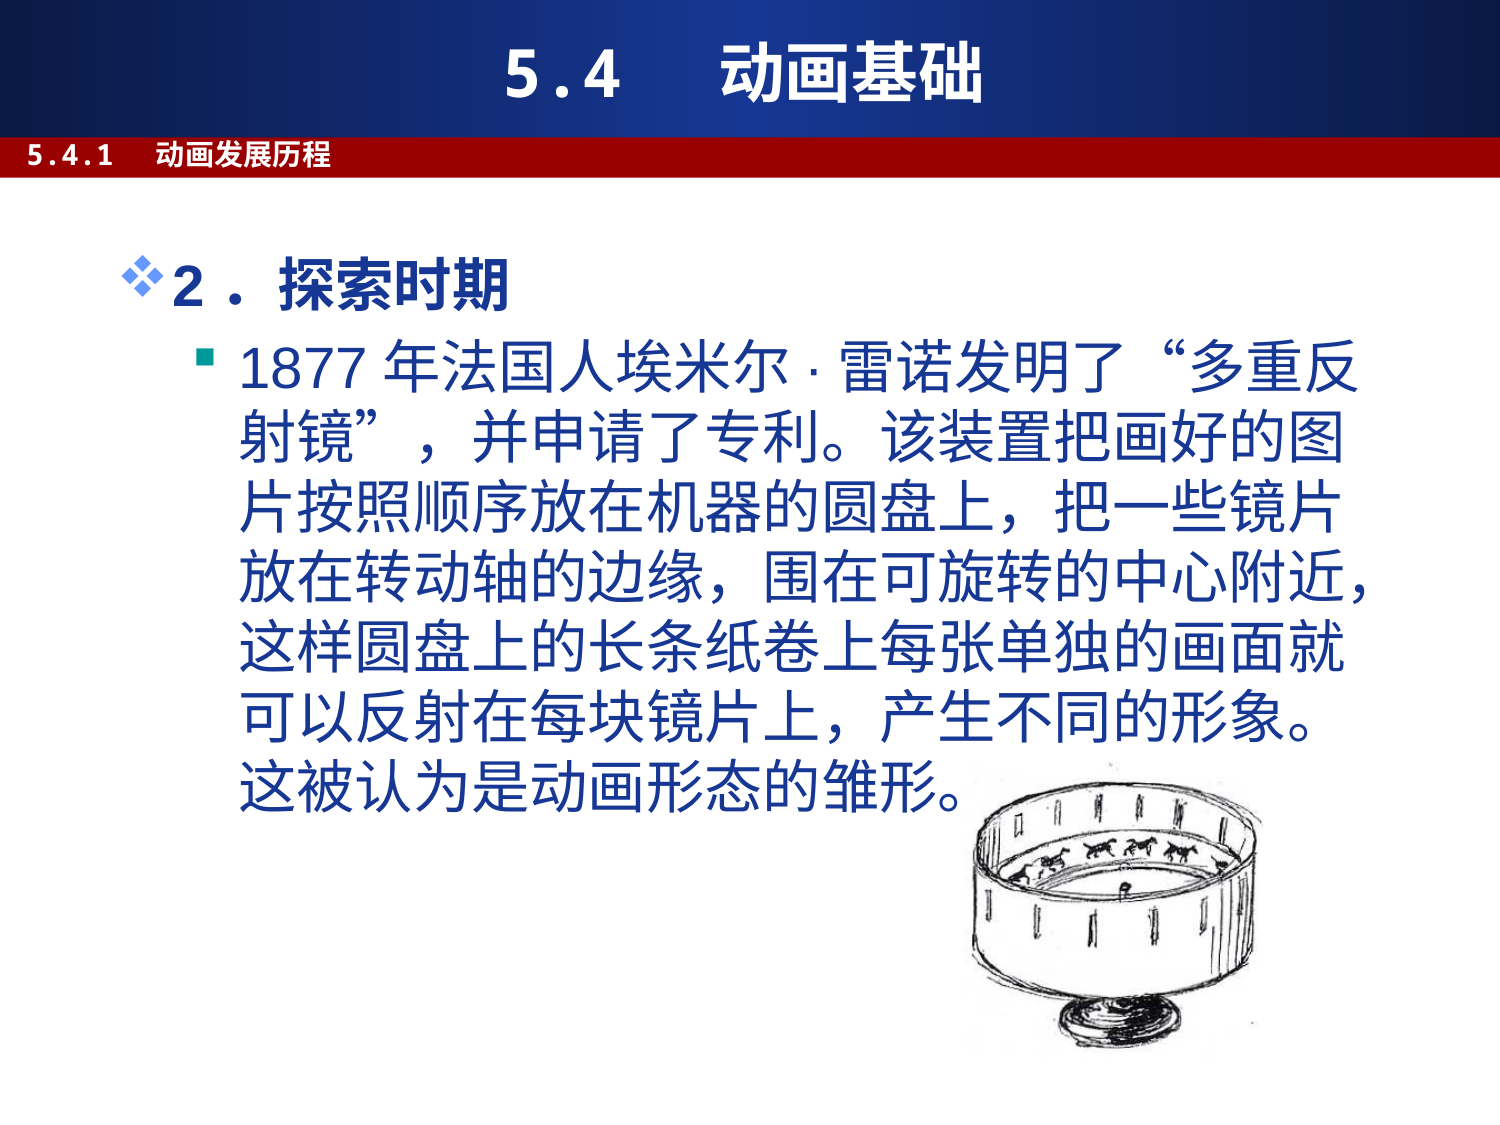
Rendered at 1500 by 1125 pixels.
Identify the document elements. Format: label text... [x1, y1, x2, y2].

picture [960, 761, 1263, 1059]
title 5.4 动画基础 [49, 24, 1438, 118]
list 2．探索时期 1877年法国人埃米尔·雷诺发明了“多重反射镜”，并申请了专利。该装置把画好的图片按照顺序放在机器的圆盘上，把一些镜片放在转动轴的边缘，围在可旋转的中心附近，这样圆盘上的长条纸卷上每张单独的画面就可以反射在每块镜片上，产生不同的形象。这被认为是动画形态的雏形。 [101, 240, 1386, 1038]
text_box 5.4.1 动画发展历程 [11, 128, 1500, 179]
